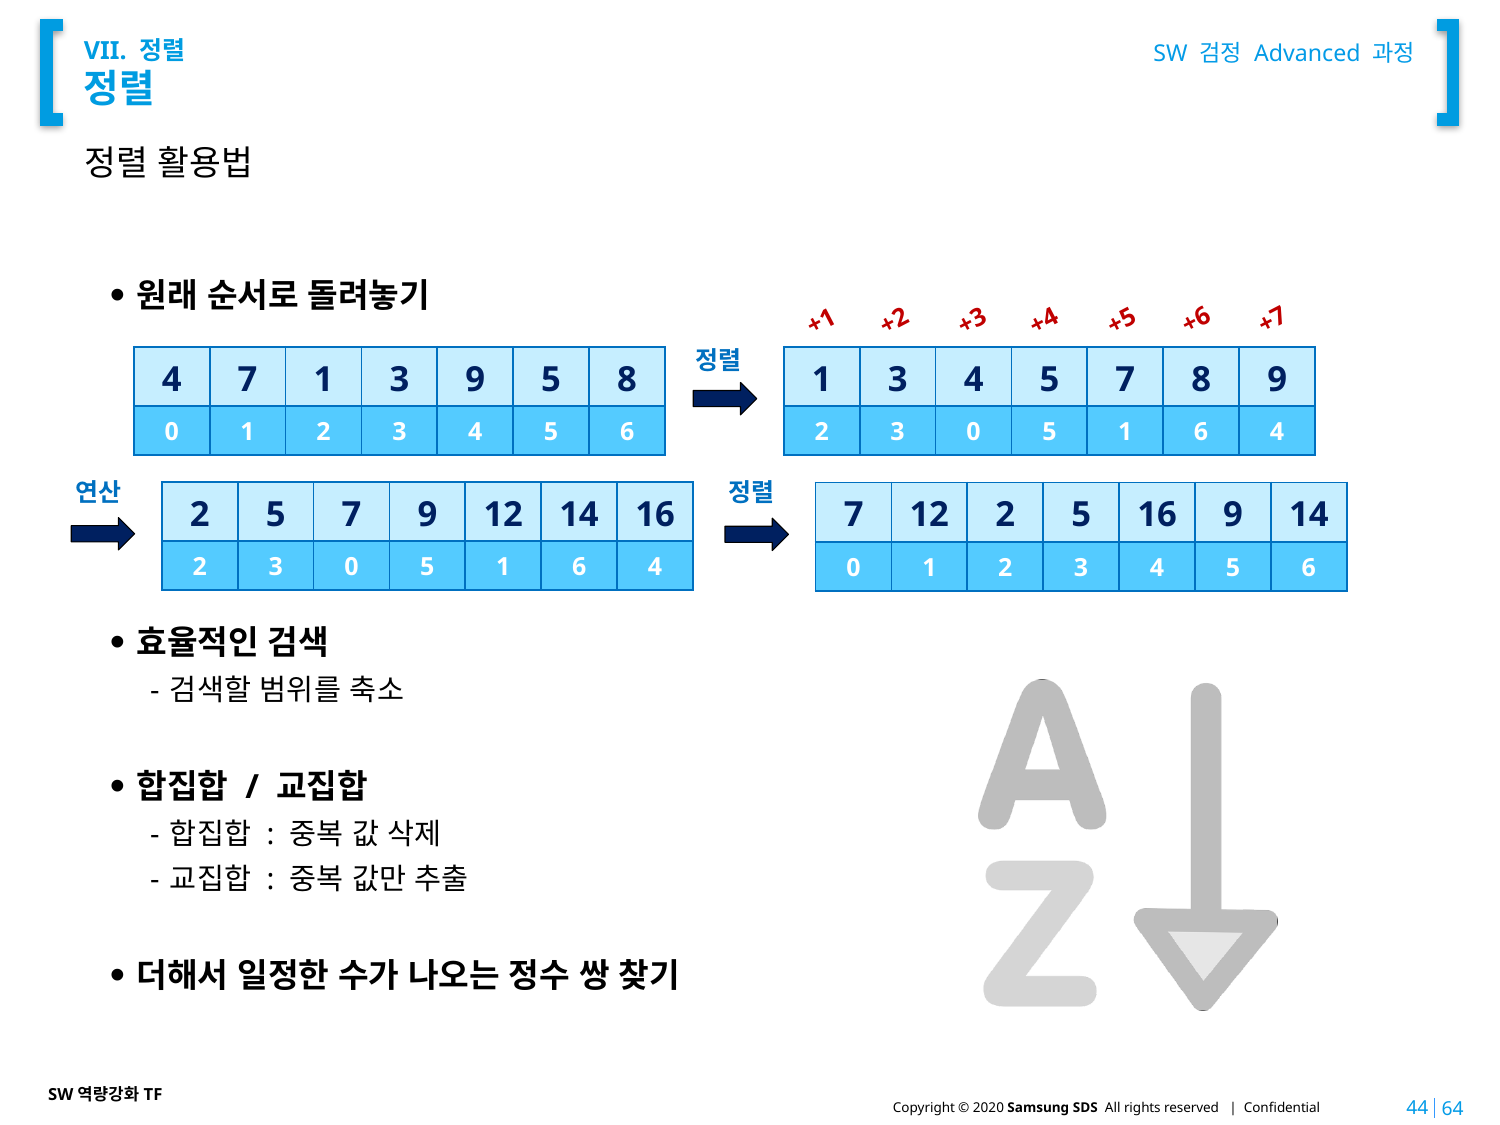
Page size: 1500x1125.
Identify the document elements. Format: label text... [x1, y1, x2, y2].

table_header 1 [466, 542, 540, 589]
table_header 9 [1196, 483, 1270, 541]
table_header 14 [542, 483, 616, 540]
table_header 1 [286, 348, 361, 405]
table_header 6 [1164, 407, 1238, 454]
table_header 2 [163, 483, 237, 540]
table_header 2 [163, 542, 237, 589]
text_box 정렬 [681, 336, 767, 382]
table_header 7 [211, 348, 285, 405]
table_header 9 [1240, 348, 1314, 405]
table_header 5 [514, 348, 588, 405]
table_header 1 [892, 543, 966, 590]
table_header 6 [1272, 543, 1346, 590]
table_header 12 [466, 483, 540, 540]
table_header 6 [542, 542, 616, 589]
table_header 3 [861, 407, 935, 454]
table_header 0 [936, 407, 1011, 454]
table_header 3 [861, 348, 935, 405]
text_box +3 [935, 280, 1013, 353]
text_box 정렬 [714, 469, 800, 515]
table_header 4 [438, 407, 512, 454]
table_header 16 [618, 483, 692, 540]
title VII. 정렬 정렬 [83, 33, 1328, 111]
text_box 연산 [60, 469, 146, 515]
table_header 7 [1088, 348, 1162, 405]
text_box +2 [857, 280, 939, 353]
table_header 9 [438, 348, 512, 405]
table_header 7 [314, 483, 389, 540]
text_box +4 [1006, 280, 1089, 353]
list 정렬 활용법 [84, 141, 1416, 268]
text_box +1 [784, 281, 863, 354]
table_header 5 [1196, 543, 1270, 590]
table_header 1 [785, 348, 859, 405]
table_header 14 [1272, 483, 1346, 541]
text_box +7 [1235, 279, 1319, 353]
table_header 4 [618, 542, 692, 589]
table_header 5 [1012, 348, 1086, 405]
table_header 2 [968, 483, 1042, 541]
table_header 16 [1120, 483, 1194, 541]
table_header 2 [785, 407, 859, 454]
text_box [977, 679, 1278, 1011]
text_box +6 [1163, 279, 1240, 353]
text_box [722, 516, 791, 553]
table_header 9 [390, 483, 464, 540]
table_header 12 [892, 483, 966, 541]
table_header 2 [968, 543, 1042, 590]
table_header 3 [1044, 543, 1118, 590]
table_header 4 [936, 348, 1011, 405]
table_header 5 [1044, 483, 1118, 541]
text_box +5 [1084, 280, 1168, 353]
table_header 8 [1164, 348, 1238, 405]
table_header 1 [1088, 407, 1162, 454]
table_header 5 [1012, 407, 1086, 454]
table_header 7 [816, 483, 891, 541]
table_header 4 [135, 348, 209, 405]
table_header 0 [314, 542, 389, 589]
table_header 4 [1240, 407, 1314, 454]
table_header 8 [590, 348, 664, 405]
table_header 5 [390, 542, 464, 589]
table_header 0 [135, 407, 209, 454]
table_header 5 [239, 483, 313, 540]
table_header 3 [362, 348, 436, 405]
table_header 3 [362, 407, 436, 454]
table_header 2 [286, 407, 361, 454]
table_header 5 [514, 407, 588, 454]
text_box [69, 515, 137, 552]
text_box [691, 382, 759, 417]
table_header 4 [1120, 543, 1194, 590]
table_header 3 [239, 542, 313, 589]
table_header 1 [211, 407, 285, 454]
list 원래 순서로 돌려놓기 효율적인 검색 검색할 범위를 축소 합집합 / 교집합 합집합 : 중복 값 삭제 교집합 : 중복 값만 추출 더해서 일정한 수가 나오는 정수 쌍 찾기 [109, 267, 750, 400]
table_header 6 [590, 407, 664, 454]
table_header 0 [816, 543, 891, 590]
list SW 검정 Advanced 과정 [925, 30, 1416, 90]
